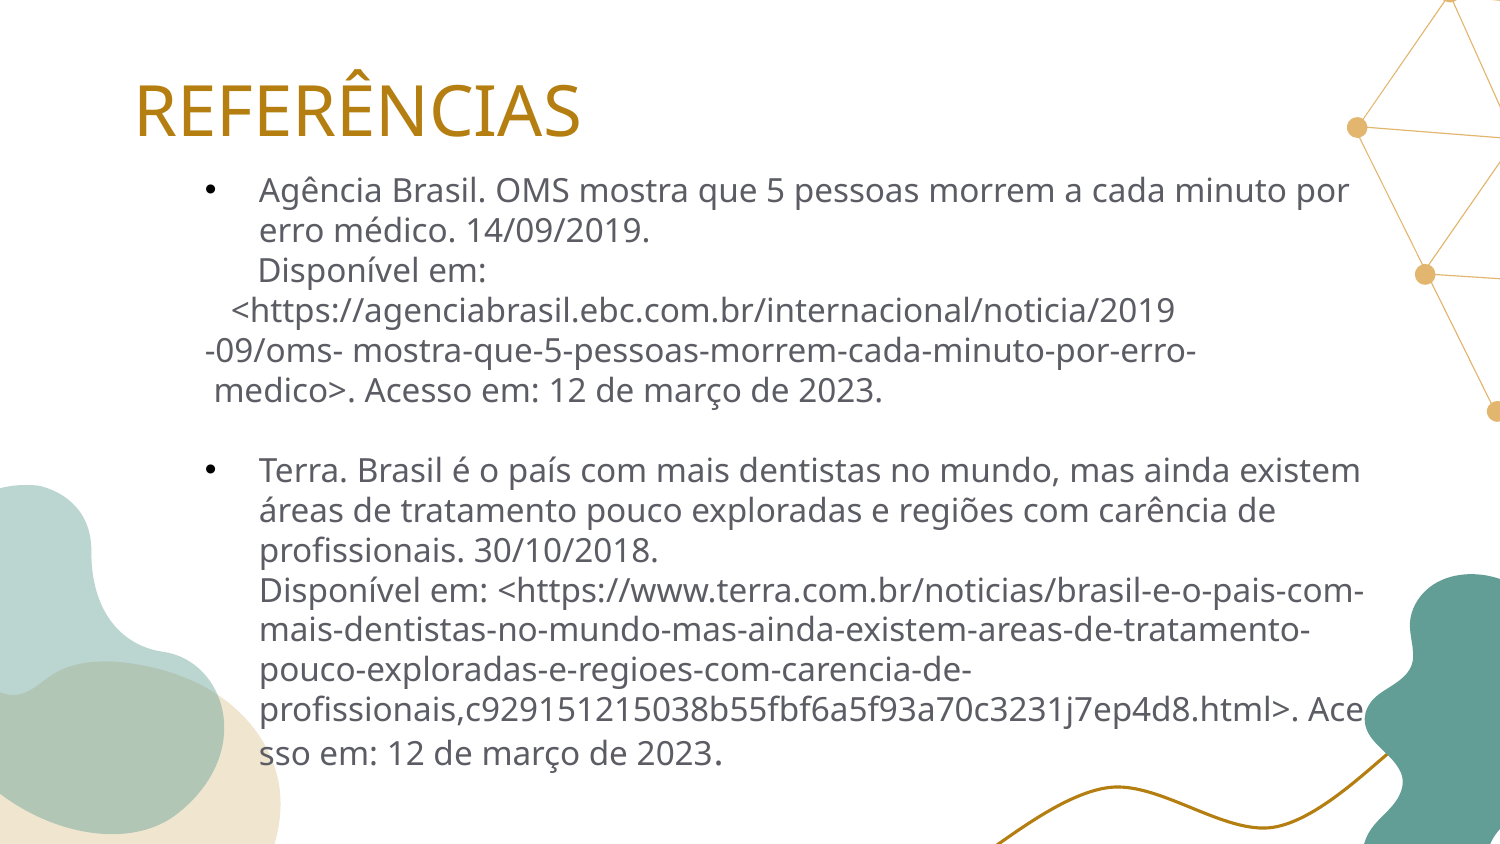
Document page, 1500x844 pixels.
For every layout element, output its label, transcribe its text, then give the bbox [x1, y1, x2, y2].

title REFERÊNCIAS [118, 51, 1268, 149]
text_box Agência Brasil. OMS mostra que 5 pessoas morrem a cada minuto por erro médico. 14/09/2019. Disponível em: <https://agenciabrasil.ebc.com.br/internacional/noticia/2019 -09/oms- mostra-que-5-pessoas-morrem-cada-minuto-por-erro- medico>. Acesso em: 12 de março de 2023. Terra. Brasil é o país com mais dentistas no mundo, mas ainda existem áreas de tratamento pouco exploradas e regiões com carência de profissionais. 30/10/2018. Disponível em: <https://www.terra.com.br/noticias/brasil-e-o-pais-com-mais-dentistas-no-mundo-mas-ainda-existem-areas-de-tratamento-pouco-exploradas-e-regioes-com-carencia-de-profissionais,c929151215038b55fbf6a5f93a70c3231j7ep4d8.html>. Acesso em: 12 de março de 2023. [169, 69, 1395, 611]
